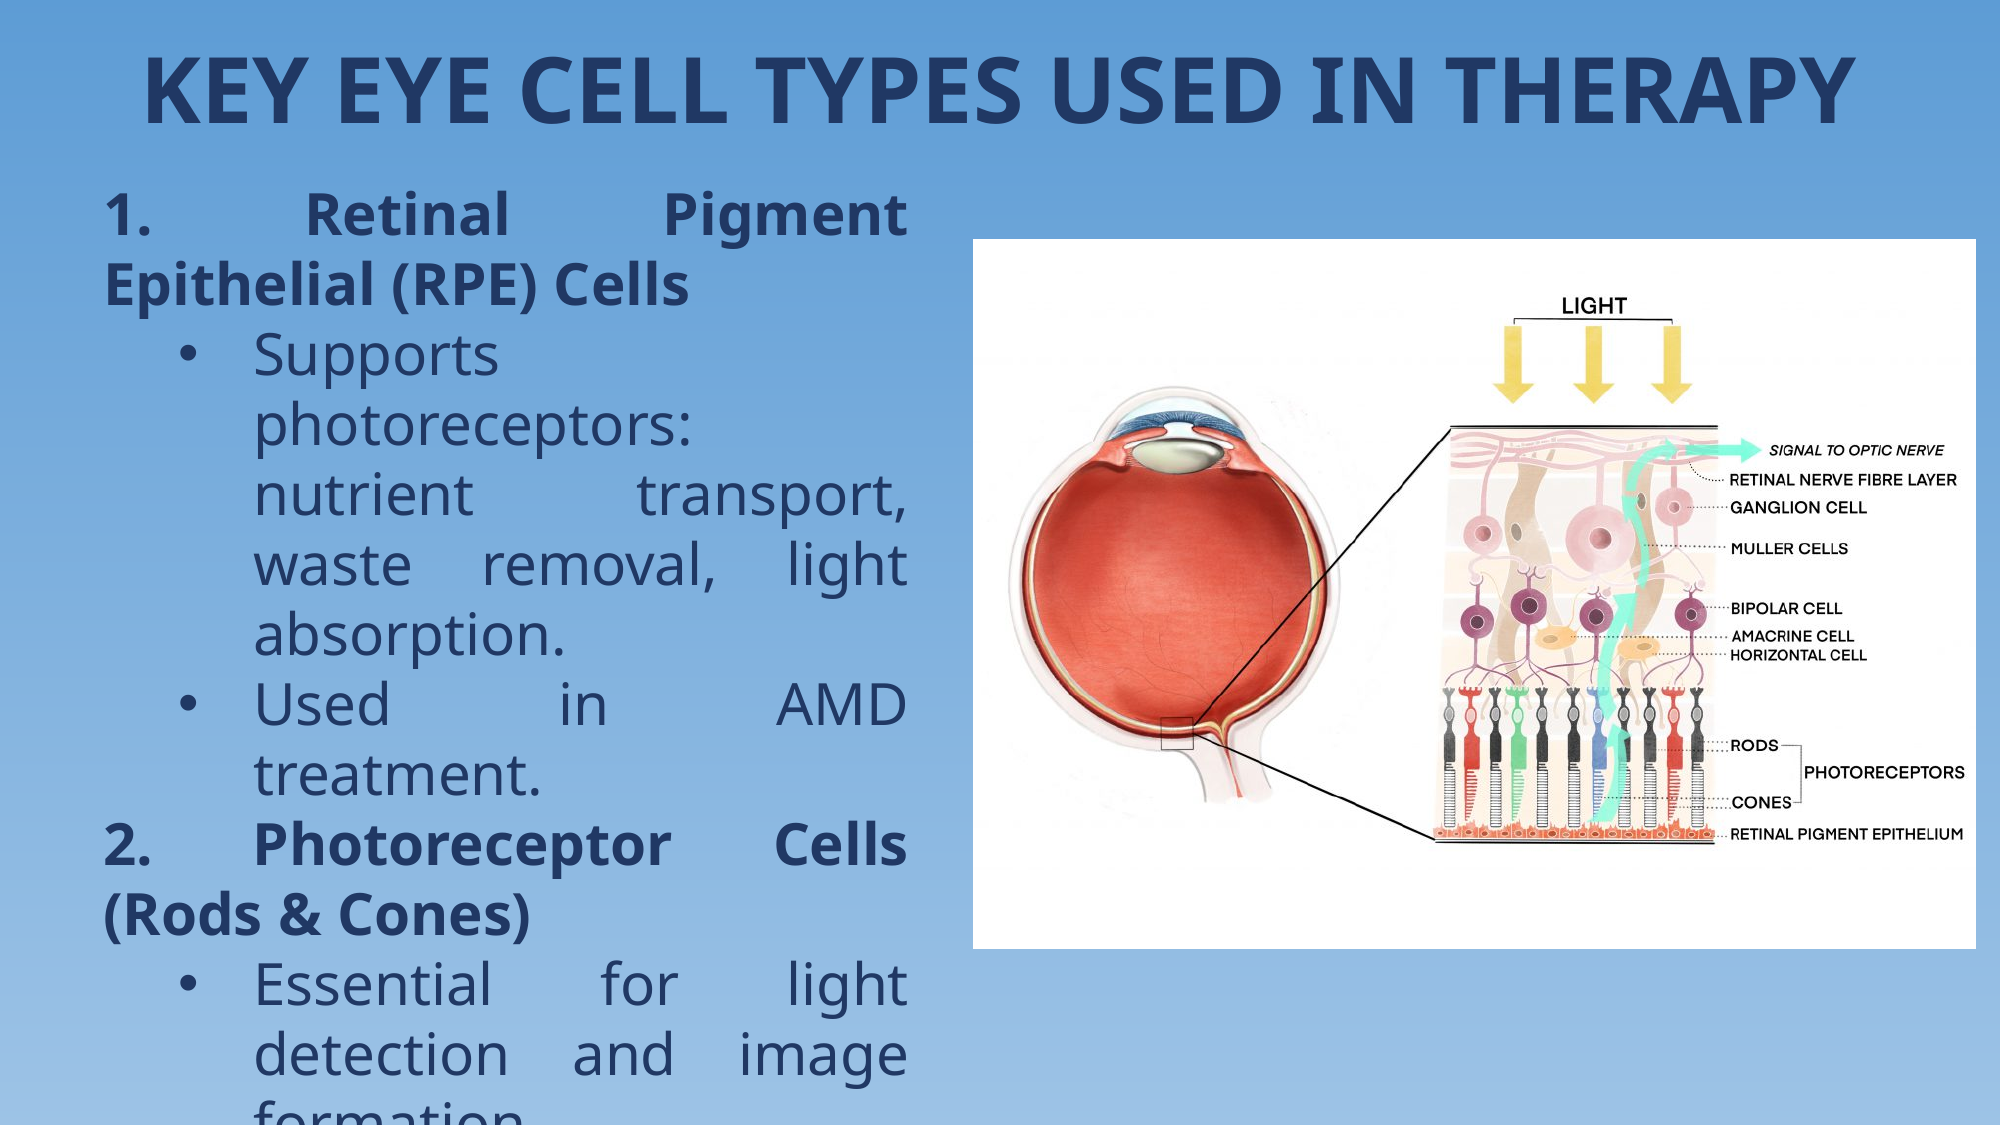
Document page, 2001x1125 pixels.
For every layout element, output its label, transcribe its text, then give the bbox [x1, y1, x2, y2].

text_box KEY EYE CELL TYPES USED IN THERAPY [24, 24, 1976, 150]
text_box 1. Retinal Pigment Epithelial (RPE) Cells Supports photoreceptors: nutrient transport, waste removal, light absorption. Used in AMD treatment. 2. Photoreceptor Cells (Rods & Cones) Essential for light detection and image formation. Transplanted to restore vision in retinitis pigmentosa and AMD [88, 169, 924, 1125]
picture [973, 239, 1976, 949]
